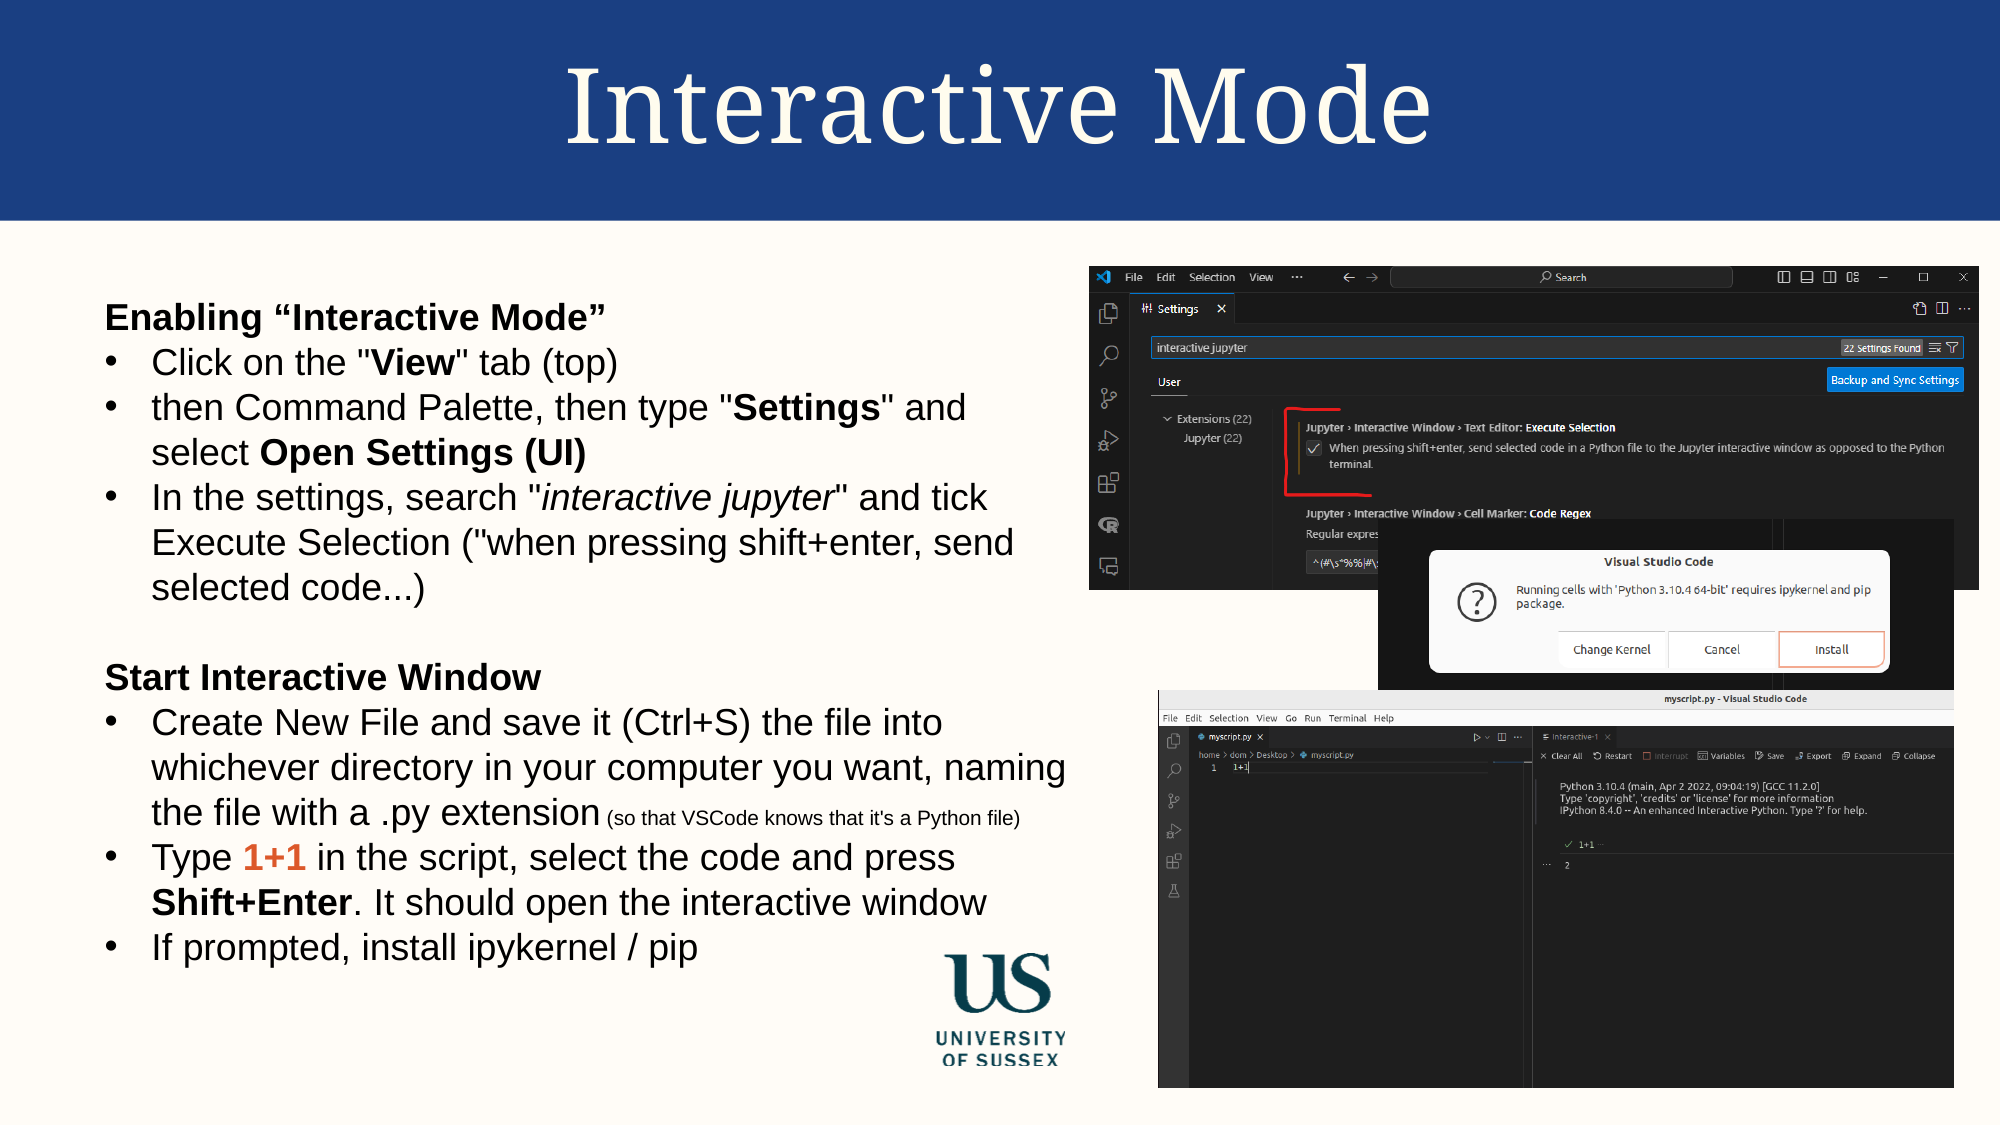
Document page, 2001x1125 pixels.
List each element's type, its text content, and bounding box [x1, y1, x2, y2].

title Interactive Mode [129, 46, 1871, 175]
picture [935, 976, 1065, 1066]
text_box Enabling “Interactive Mode” Click on the "View" tab (top) then Command Palette, then type "Settings" and select Open Settings (UI) In the settings, search "interactive jupyter" and tick Execute Selection ("when pressing shift+enter, send selected code...) Start Interactive Window Create New File and save it (Ctrl+S) the file into whichever directory in your computer you want, naming the file with a .py extension (so that VSCode knows that it's a Python file) Type 1+1 in the script, select the code and press Shift+Enter. It should open the interactive window If prompted, install ipykernel / pip [89, 285, 1090, 976]
picture [1089, 266, 1980, 1088]
